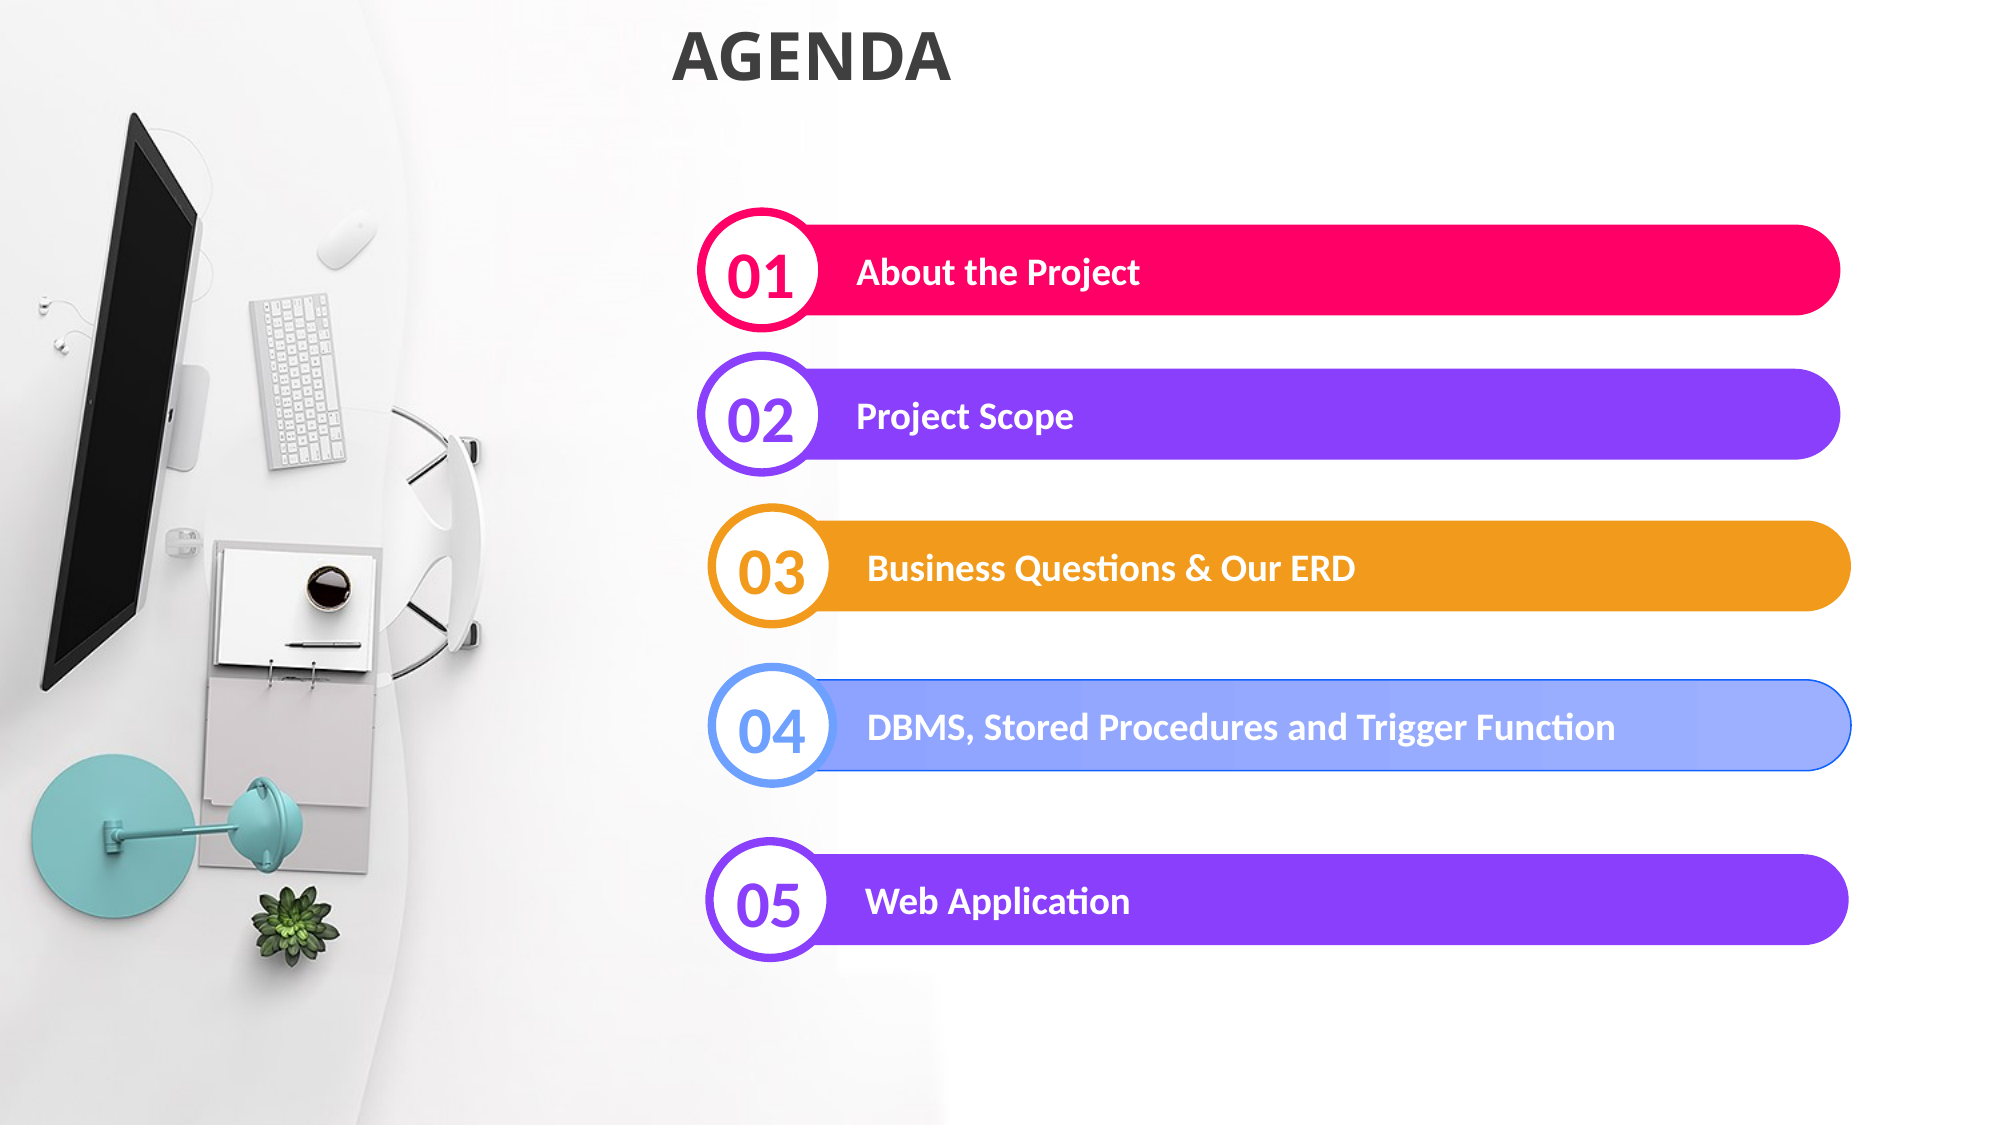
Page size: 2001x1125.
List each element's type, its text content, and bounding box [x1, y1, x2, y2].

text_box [711, 838, 1849, 961]
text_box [713, 505, 1852, 627]
picture [0, 0, 2001, 1125]
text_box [703, 353, 1841, 475]
text_box AGENDA [657, 0, 2000, 117]
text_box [703, 209, 1841, 331]
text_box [713, 664, 1852, 787]
